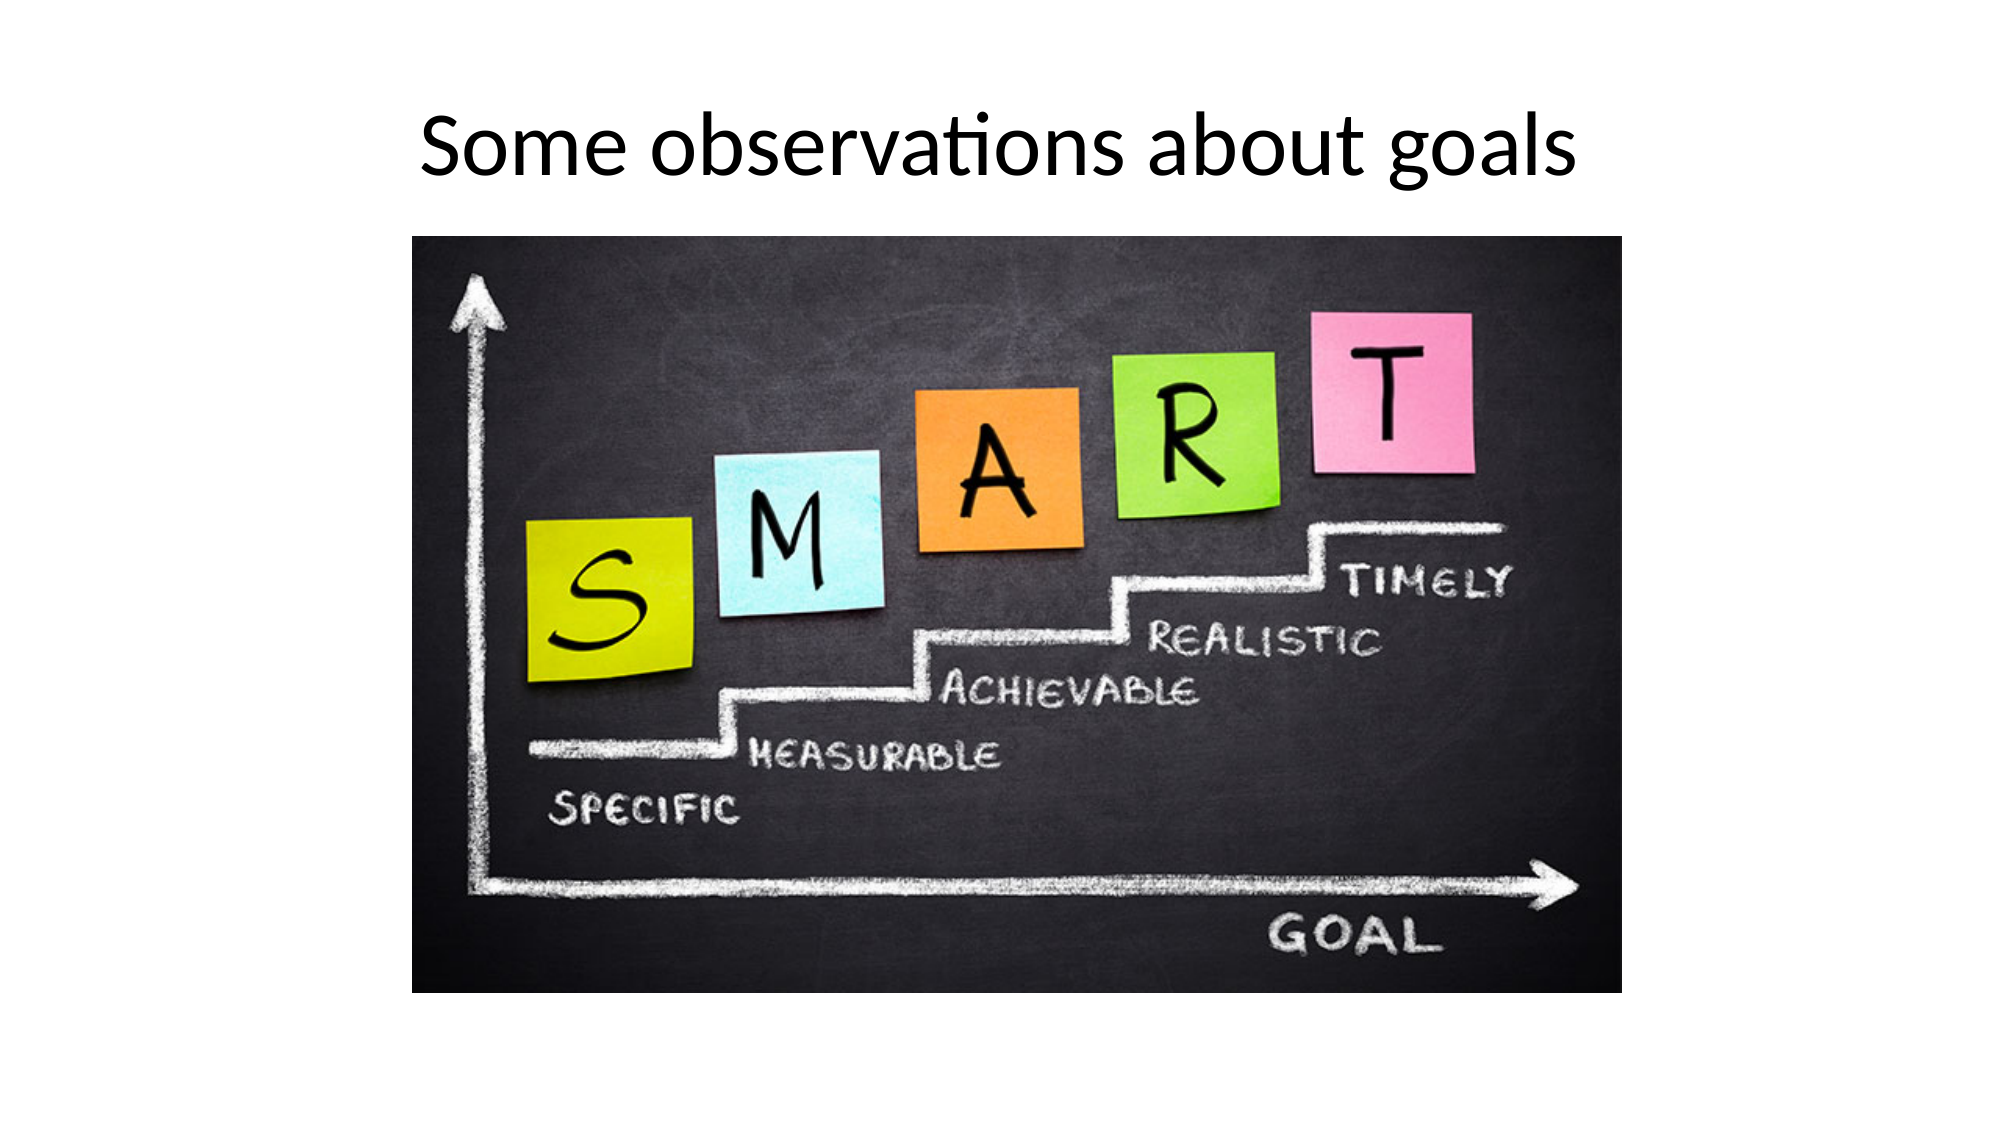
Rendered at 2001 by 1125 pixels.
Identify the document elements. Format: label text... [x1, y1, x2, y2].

picture [412, 235, 1623, 993]
title Some observations about goals [99, 45, 1900, 233]
